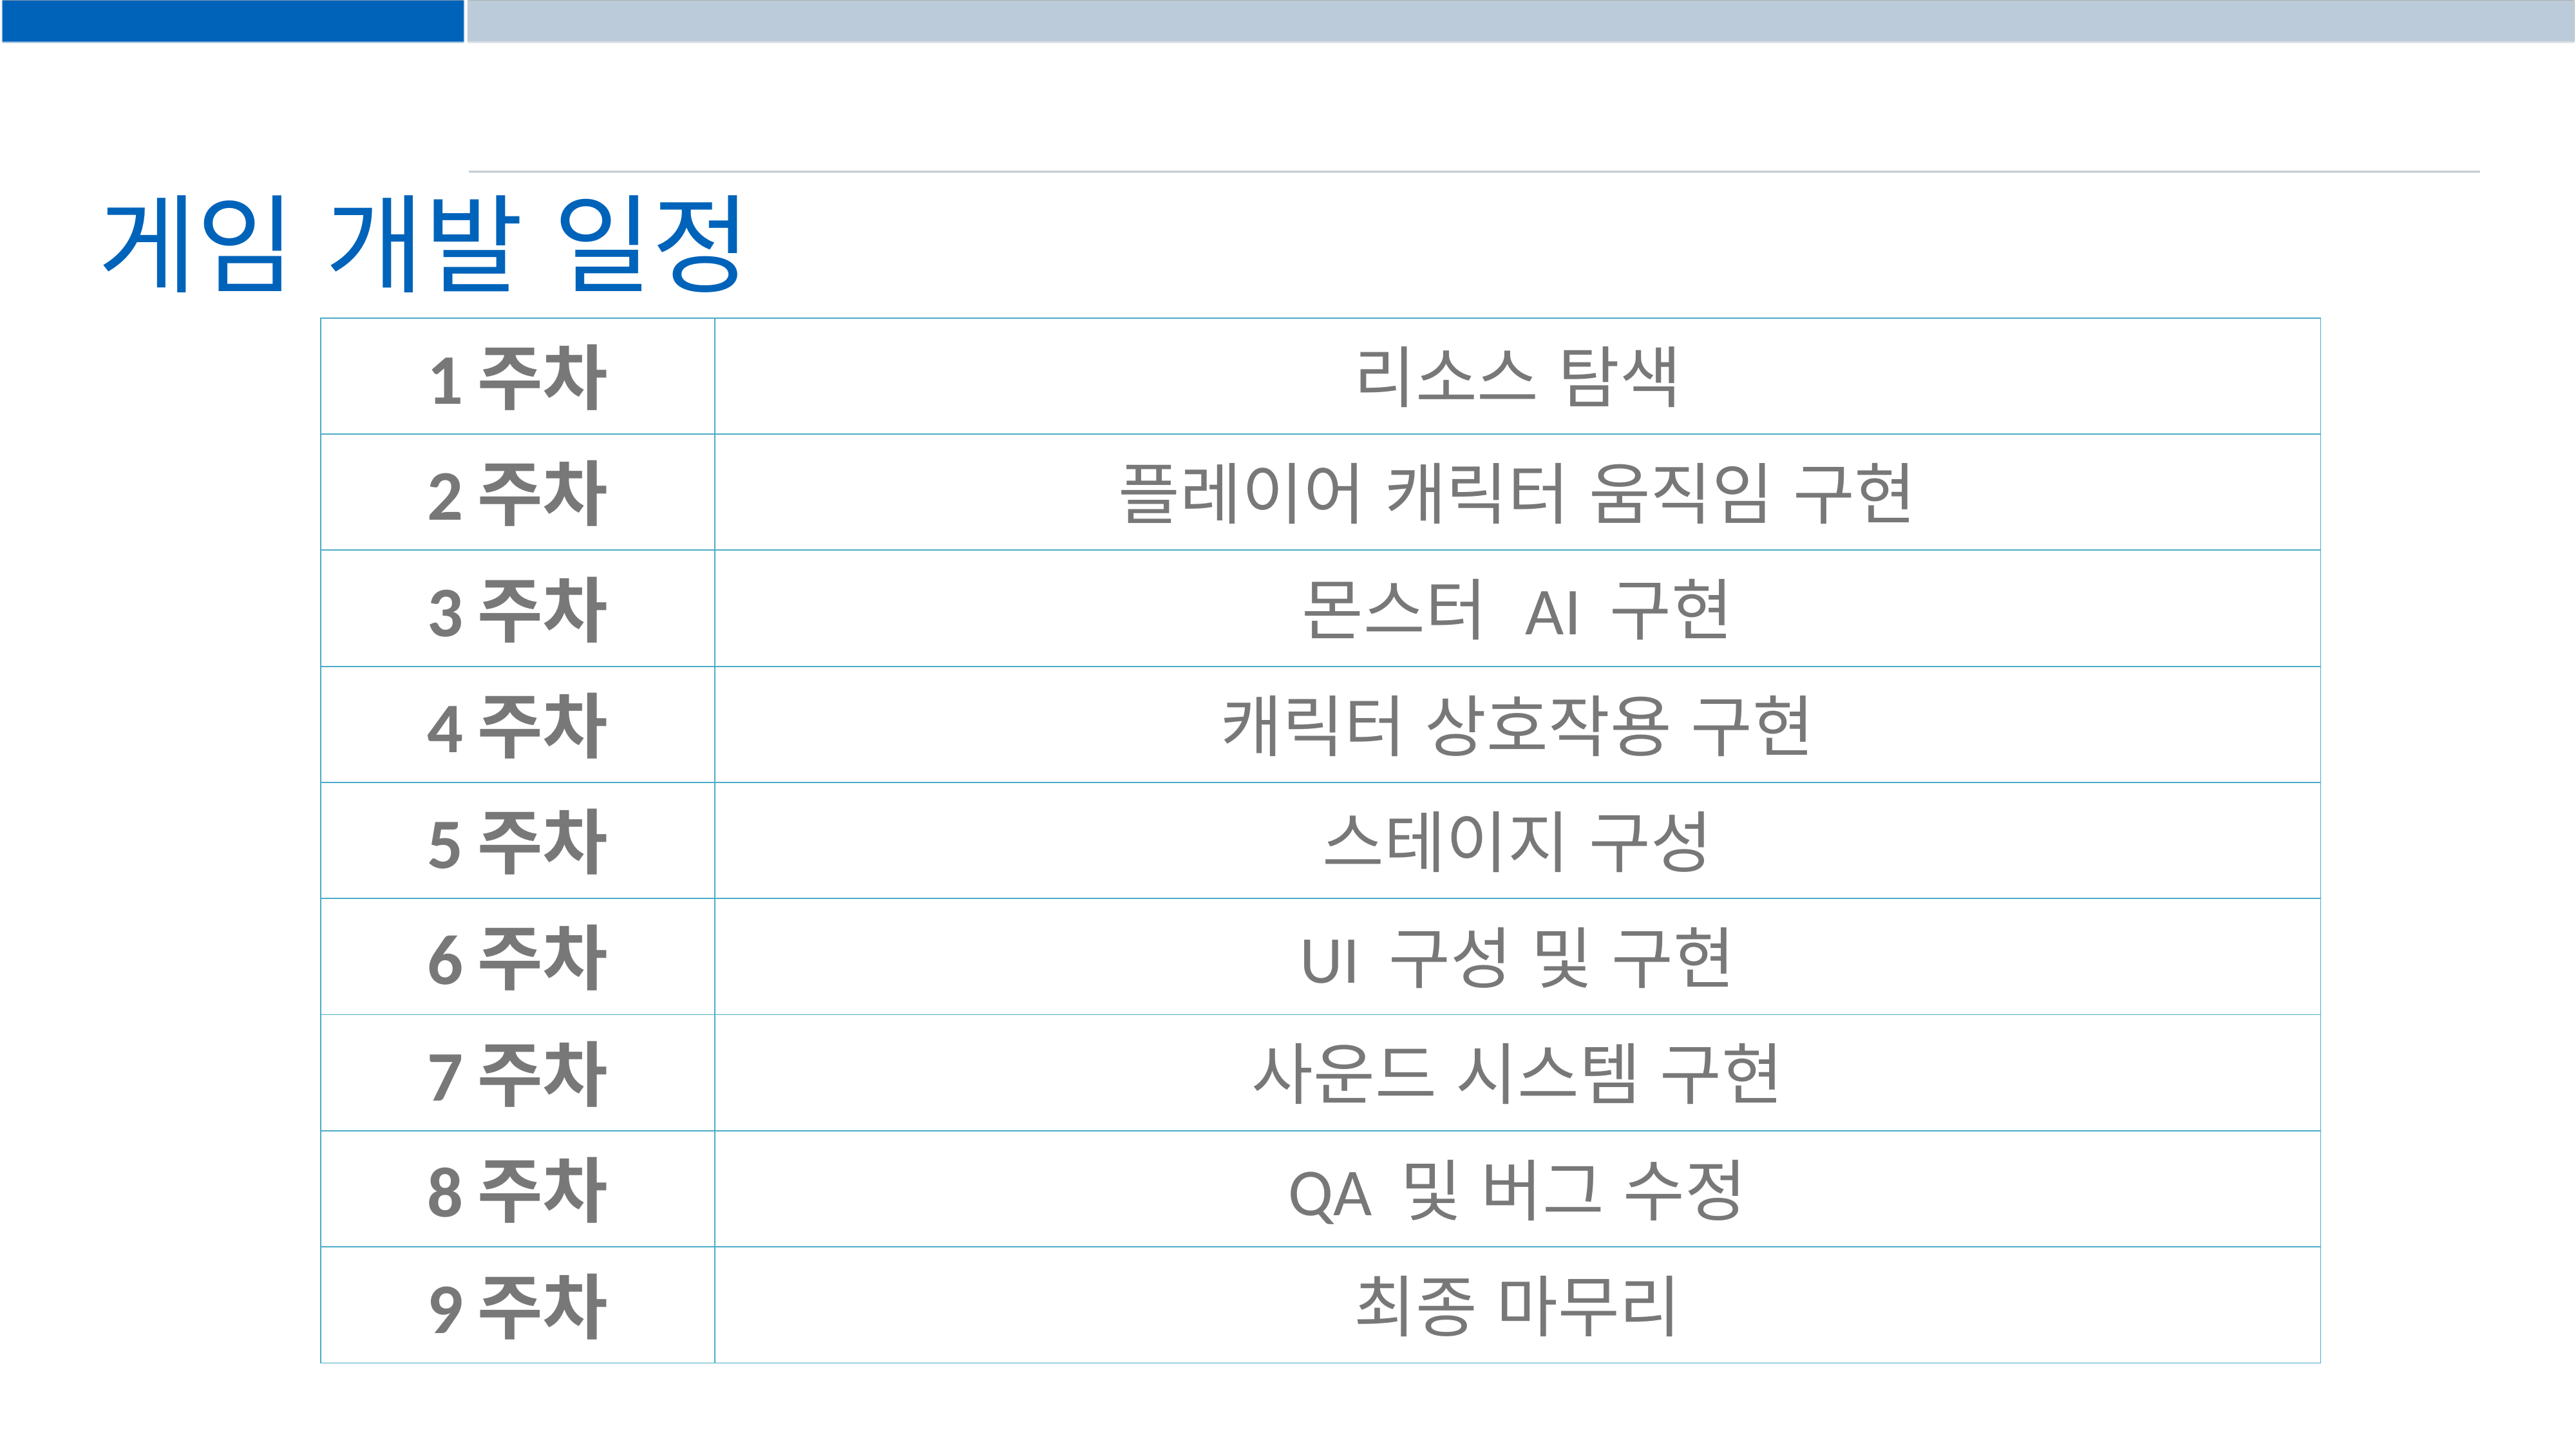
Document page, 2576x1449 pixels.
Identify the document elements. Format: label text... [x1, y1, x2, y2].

picture [466, 170, 2483, 173]
table_cell 7주차 [321, 1015, 714, 1130]
table_cell 사운드 시스템 구현 [715, 1015, 2320, 1130]
table_cell 몬스터 AI 구현 [715, 551, 2320, 666]
table_cell 9주차 [321, 1247, 714, 1363]
table_header 1주차 [321, 319, 714, 433]
table_cell 플레이어 캐릭터 움직임 구현 [715, 435, 2320, 549]
table_cell QA 및 버그 수정 [715, 1132, 2320, 1246]
table_cell 5주차 [321, 783, 714, 898]
table_cell 8주차 [321, 1132, 714, 1246]
table_header 리소스 탐색 [715, 319, 2320, 433]
table_cell 2주차 [321, 435, 714, 549]
text_box 게임 개발 일정 [98, 171, 795, 322]
table_cell 6주차 [321, 899, 714, 1014]
table_cell 캐릭터 상호작용 구현 [715, 667, 2320, 782]
table_cell 3주차 [321, 551, 714, 666]
table_cell UI 구성 및 구현 [715, 899, 2320, 1014]
table_cell 스테이지 구성 [715, 783, 2320, 898]
table_cell 최종 마무리 [715, 1247, 2320, 1363]
picture [0, 0, 2576, 44]
table_cell 4주차 [321, 667, 714, 782]
